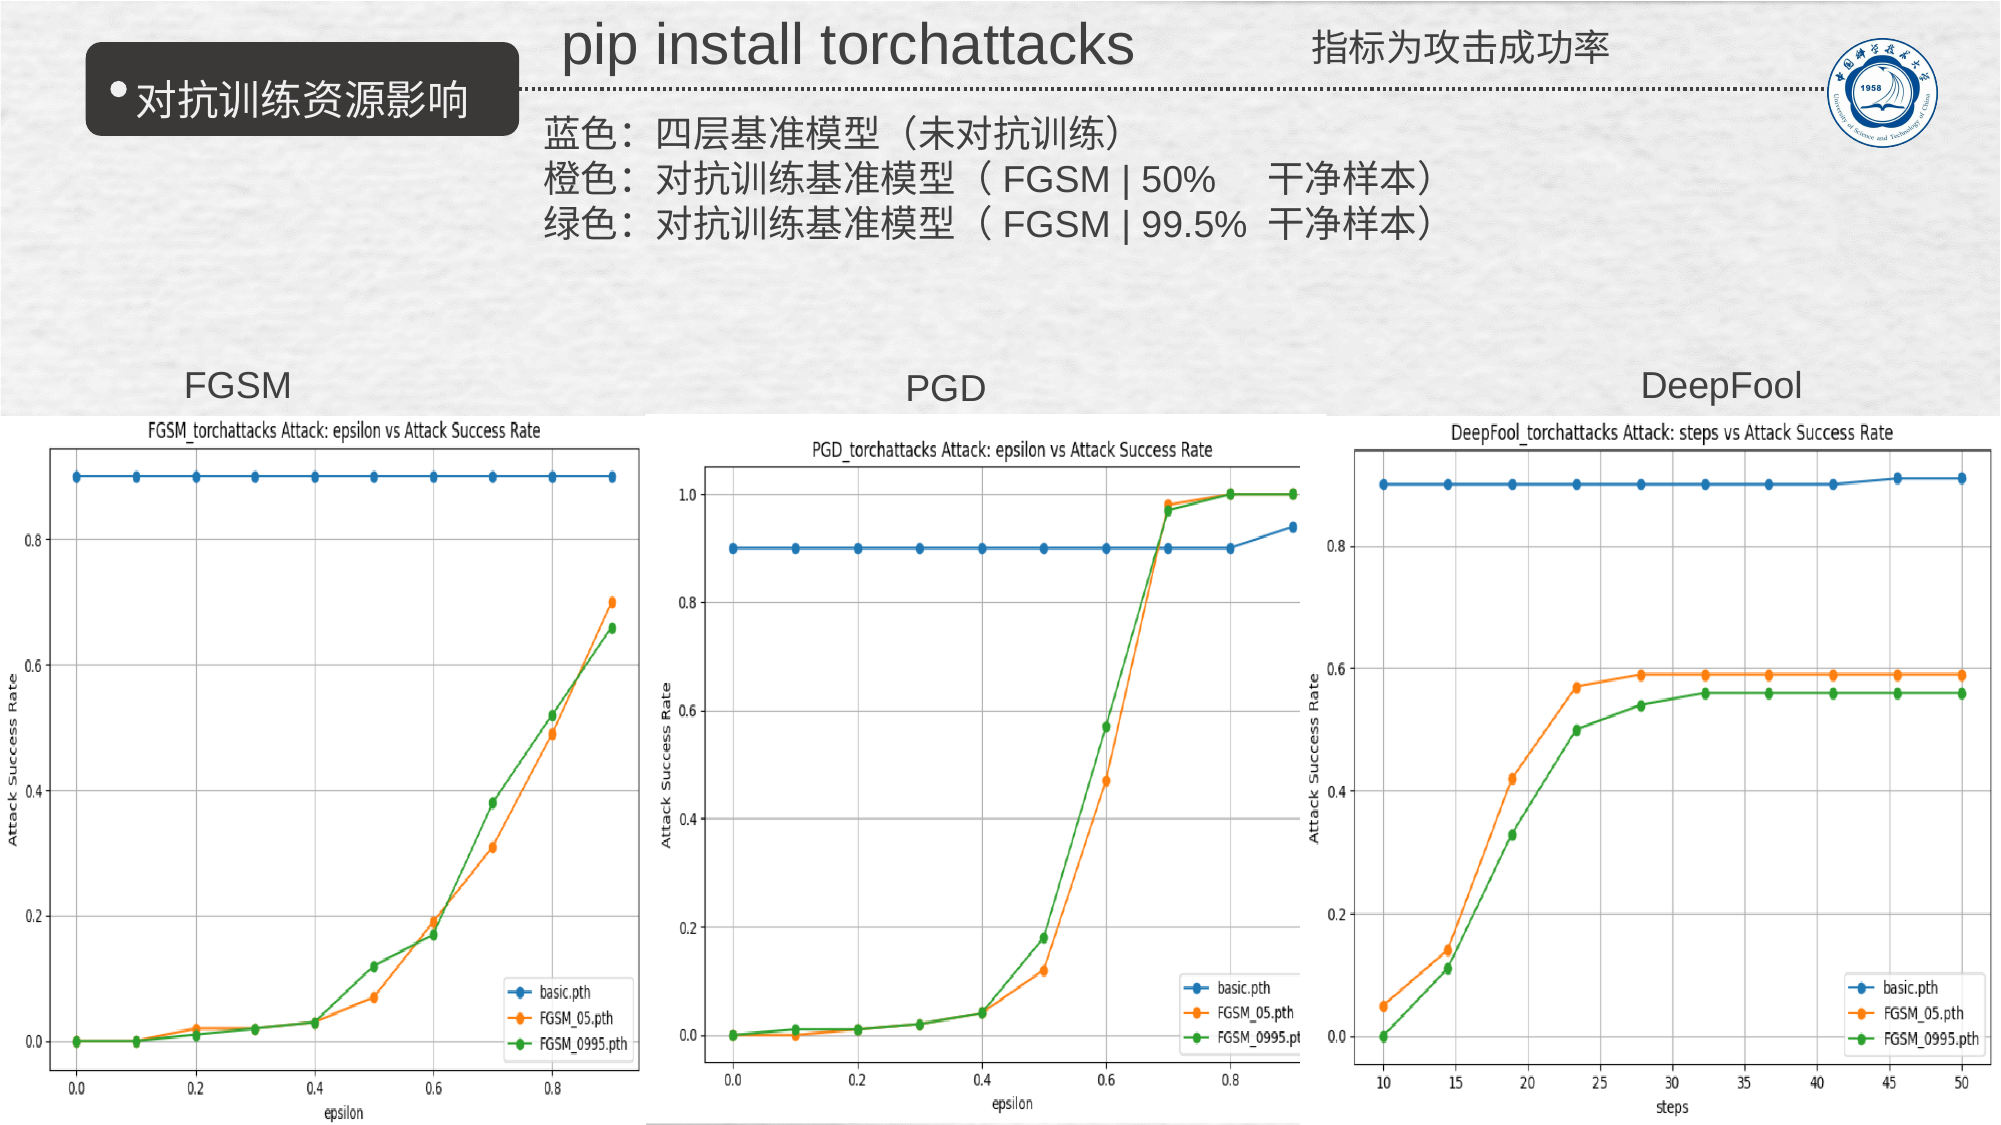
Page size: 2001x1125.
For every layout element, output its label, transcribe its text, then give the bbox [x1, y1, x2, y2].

text_box [84, 41, 521, 137]
text_box 蓝色：四层基准模型（未对抗训练） 橙色：对抗训练基准模型（FGSM | 50% 干净样本） 绿色：对抗训练基准模型（FGSM | 99.5% 干净样本） [528, 102, 1529, 253]
text_box FGSM [169, 354, 316, 414]
text_box PGD [890, 356, 1037, 414]
text_box [109, 79, 128, 99]
picture [0, 2, 2000, 1125]
text_box pip install torchattacks [546, 0, 1152, 84]
text_box 对抗训练资源影响 [114, 51, 491, 132]
text_box DeepFool [1625, 354, 1827, 414]
text_box 指标为攻击成功率 [1082, 17, 1841, 77]
